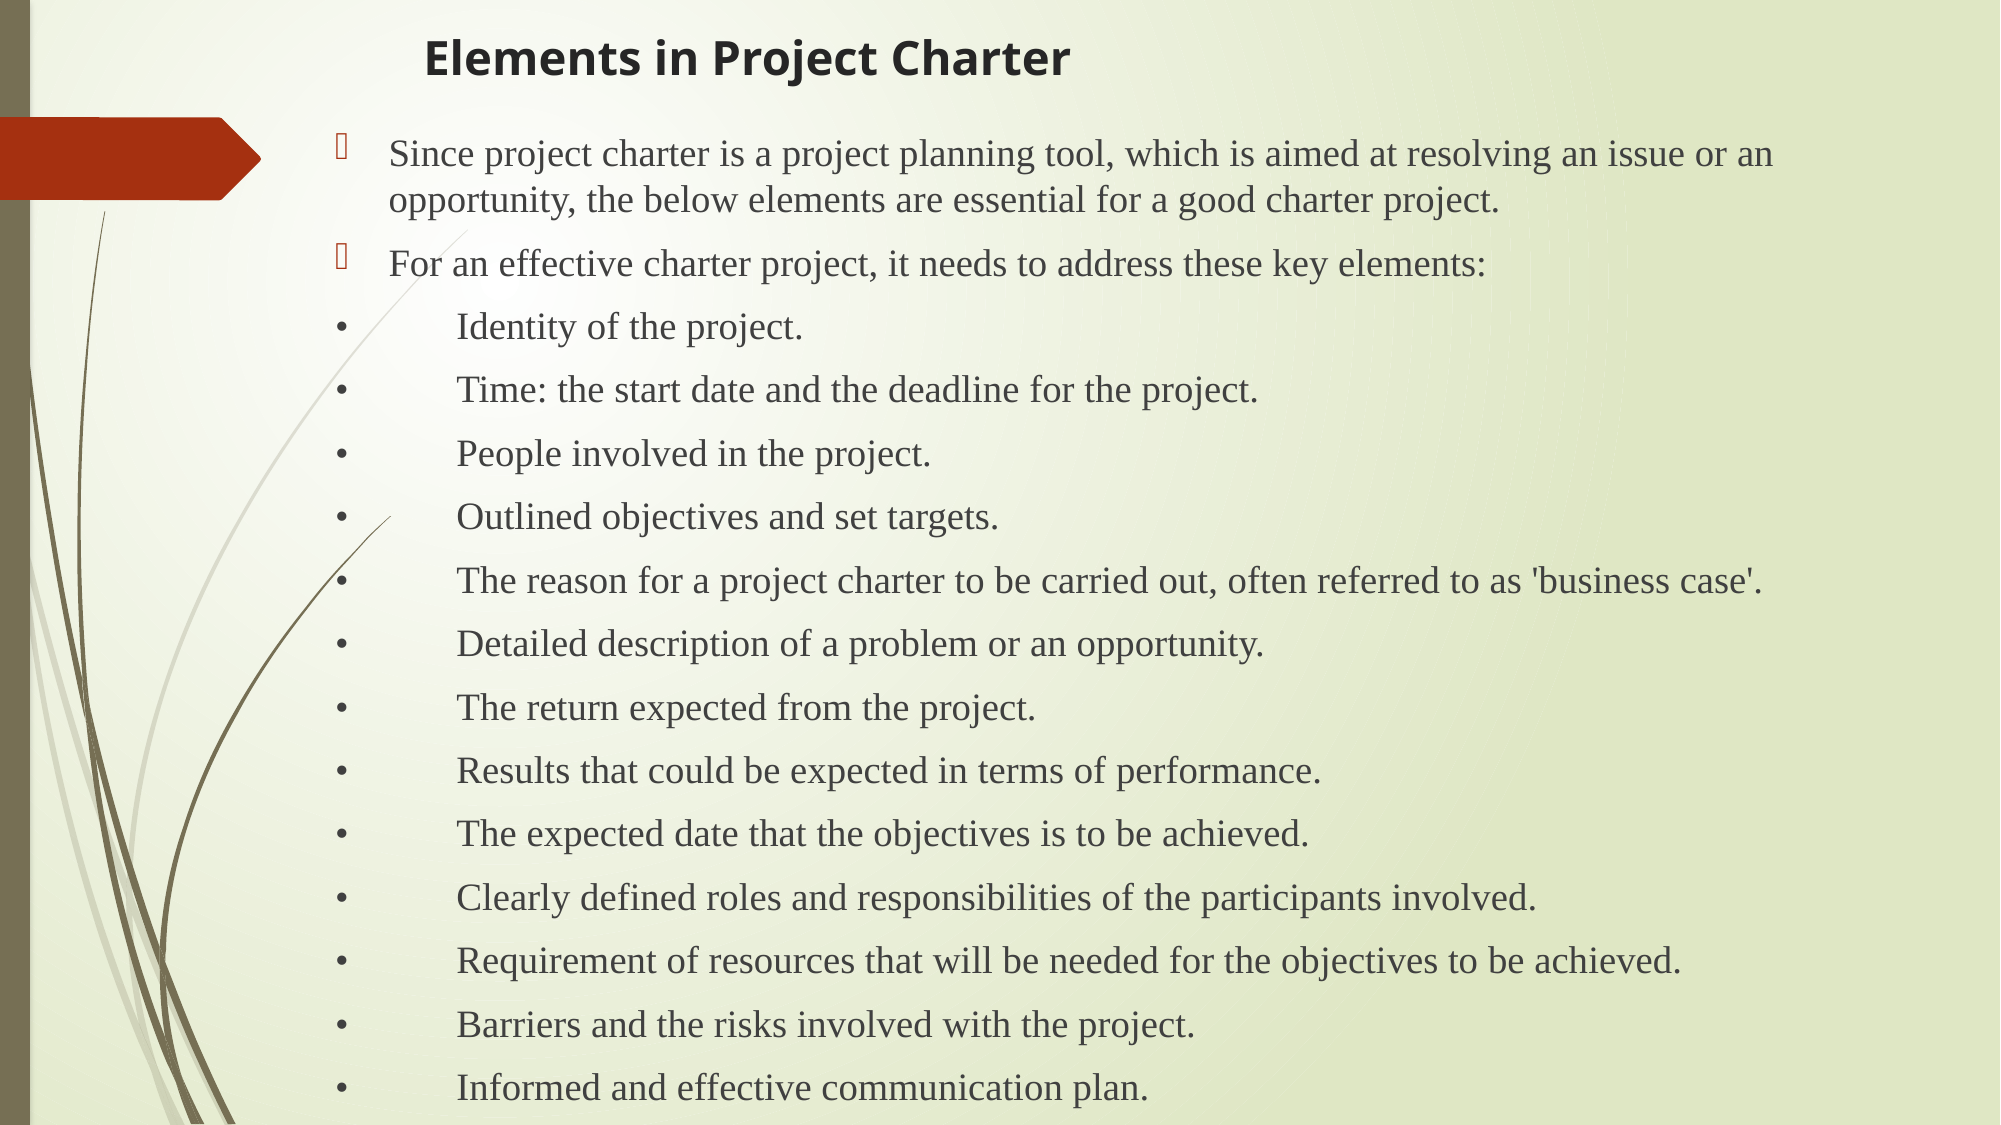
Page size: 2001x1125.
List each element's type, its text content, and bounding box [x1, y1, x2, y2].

list Since project charter is a project planning tool, which is aimed at resolving an issue or an opportunity, the below elements are essential for a good charter project. For an effective charter project, it needs to address these key elements: • Identity of the project. • Time: the start date and the deadline for the project. • People involved in the project. • Outlined objectives and set targets. • The reason for a project charter to be carried out, often referred to as 'business case'. • Detailed description of a problem or an opportunity. • The return expected from the project. • Results that could be expected in terms of performance. • The expected date that the objectives is to be achieved. • Clearly defined roles and responsibilities of the participants involved. • Requirement of resources that will be needed for the objectives to be achieved. • Barriers and the risks involved with the project. • Informed and effective communication plan. [320, 119, 1914, 1125]
title Elements in Project Charter [408, 20, 1871, 119]
